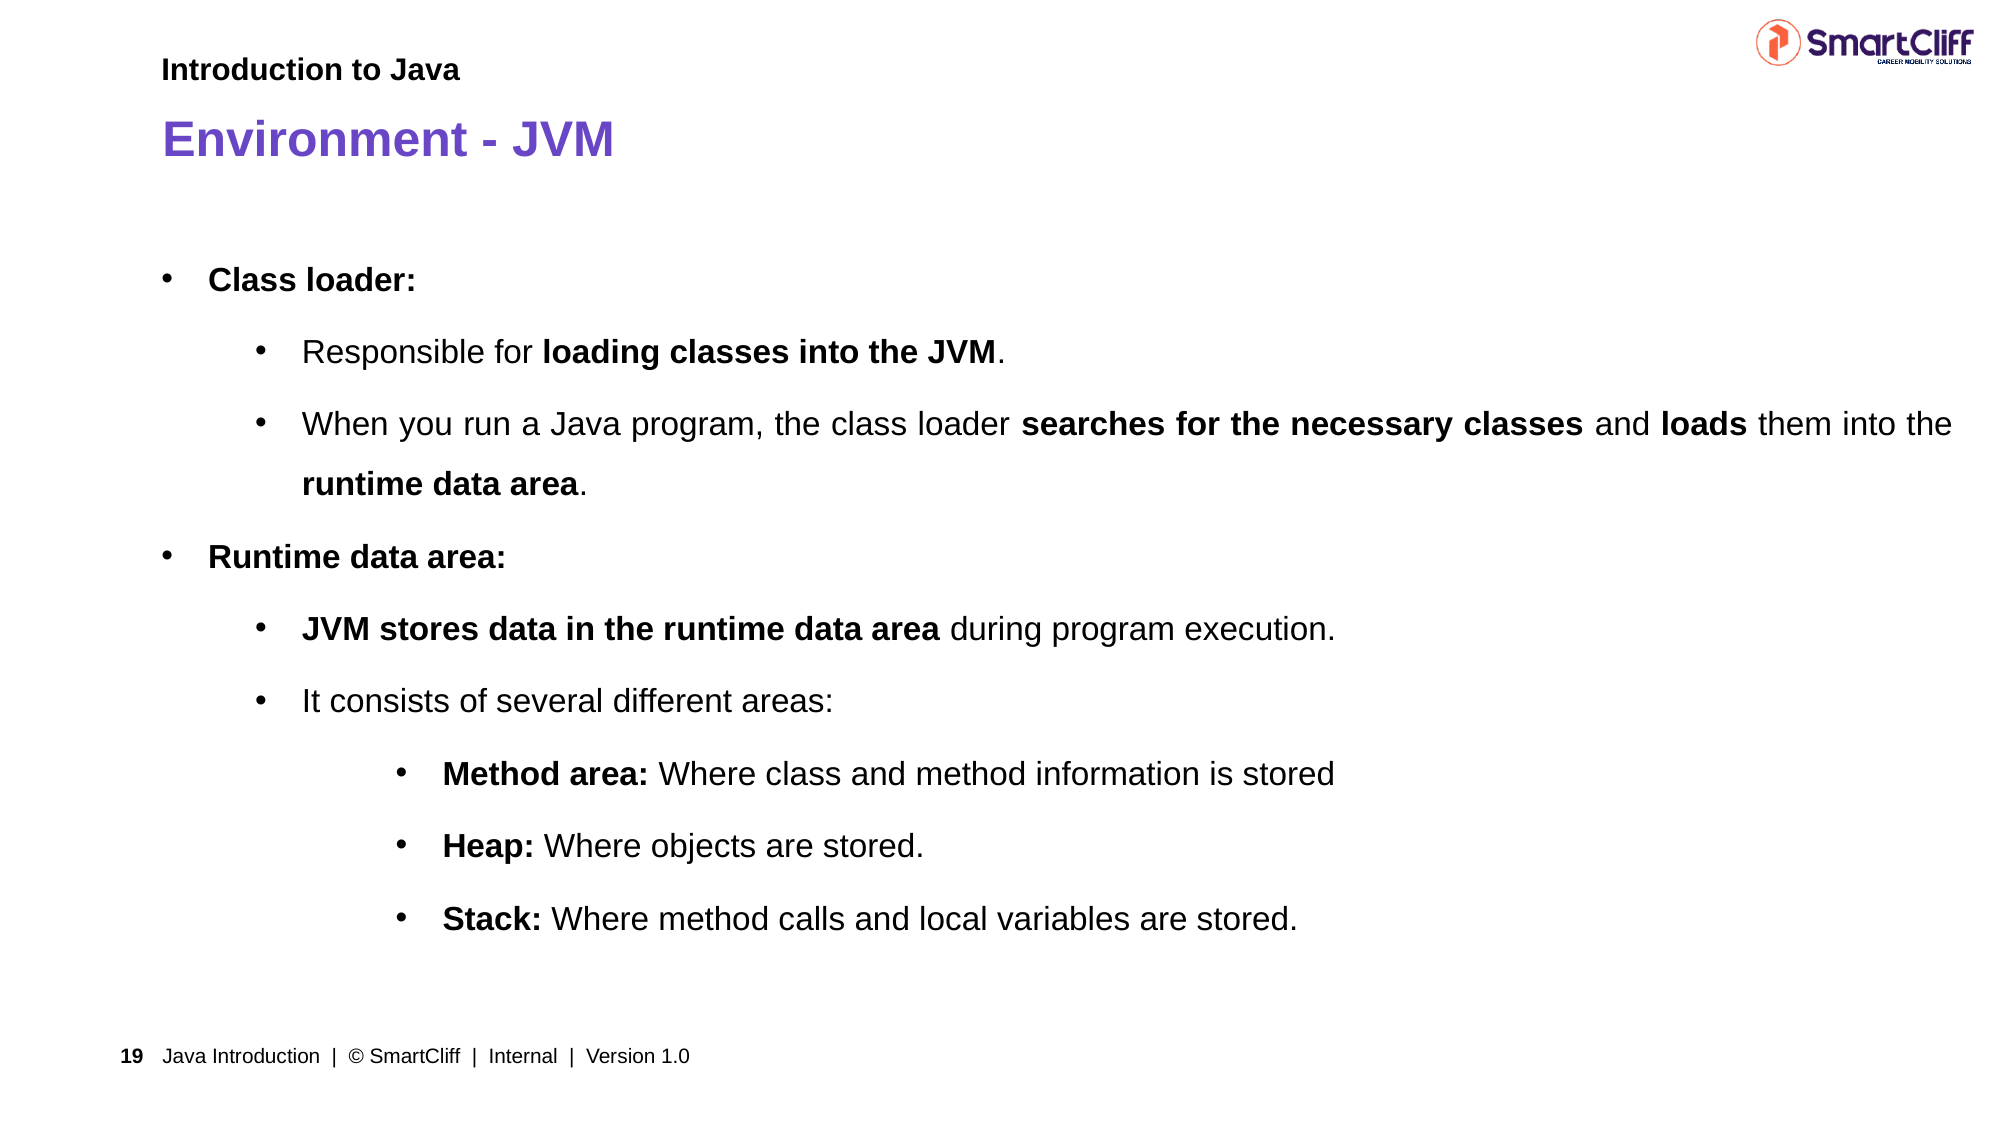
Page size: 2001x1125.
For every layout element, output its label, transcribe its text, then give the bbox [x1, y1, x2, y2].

footer Java Introduction | © SmartCliff | Internal | Version 1.0 [162, 1032, 1567, 1079]
list Class loader: Responsible for loading classes into the JVM. When you run a Java program, the class loader searches for the necessary classes and loads them into the runtime data area. Runtime data area: JVM stores data in the runtime data area during program execution. It consists of several different areas: Method area: Where class and method information is stored Heap: Where objects are stored. Stack: Where method calls and local variables are stored. [161, 237, 1953, 959]
picture [1750, 13, 1980, 73]
slide_number 19 [63, 1032, 162, 1079]
title Environment - JVM [162, 105, 1954, 169]
list Introduction to Java [161, 48, 1953, 110]
